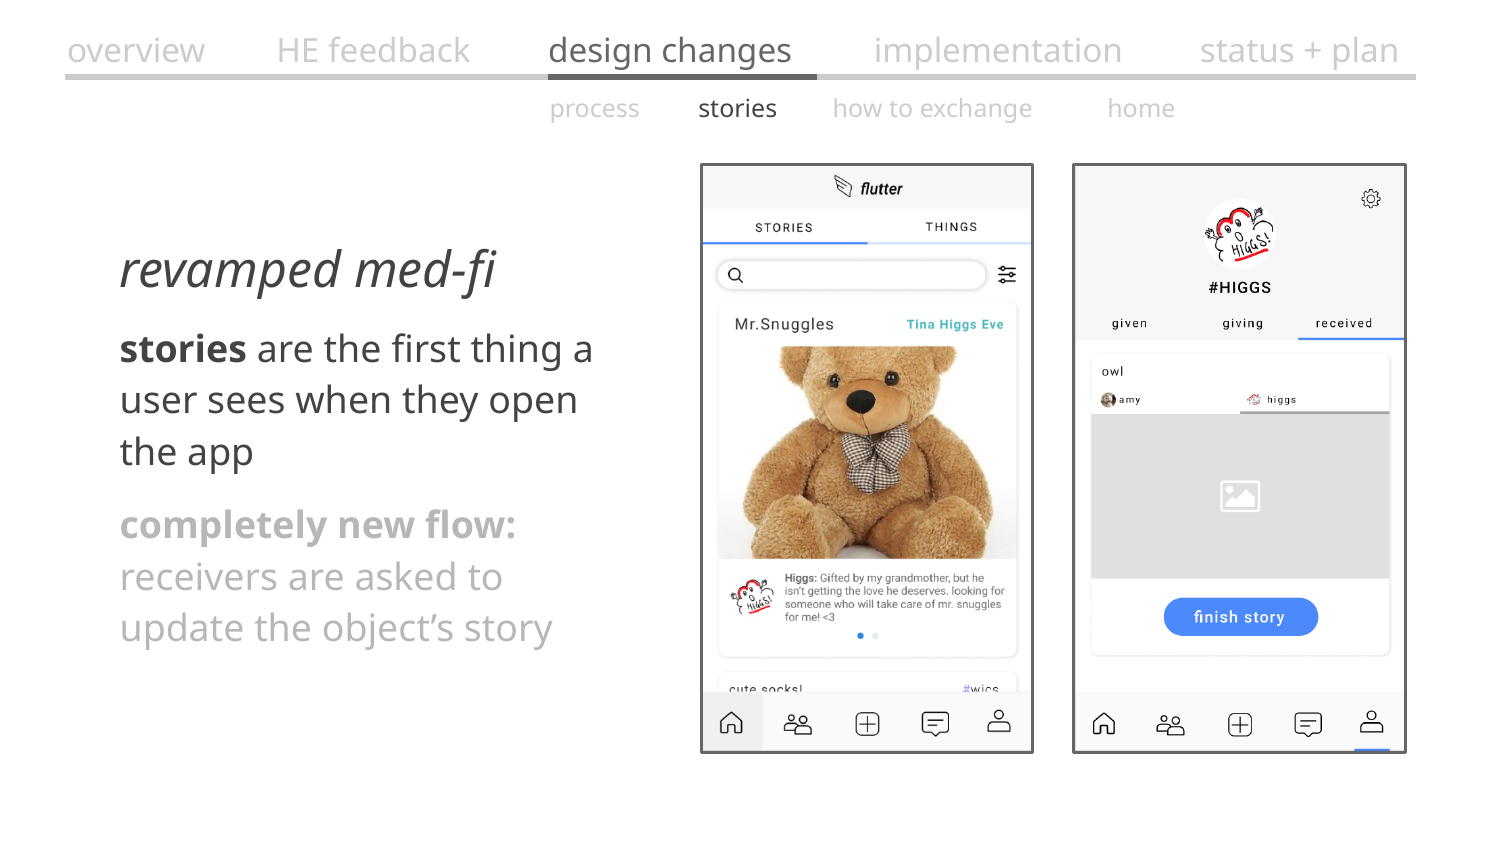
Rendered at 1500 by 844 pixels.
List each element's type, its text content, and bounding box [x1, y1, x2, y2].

text_box status + plan [1184, 14, 1431, 78]
text_box revamped med-fi stories are the first thing a user sees when they open the app completely new flow: receivers are asked to update the object’s story [104, 213, 618, 751]
text_box HE feedback [261, 14, 508, 74]
text_box process [534, 86, 665, 140]
text_box home [1092, 86, 1214, 140]
picture [1075, 165, 1404, 751]
text_box how to exchange [817, 86, 1077, 140]
text_box design changes [533, 14, 834, 74]
picture [702, 165, 1032, 751]
text_box implementation [859, 14, 1169, 74]
text_box overview [52, 14, 233, 78]
text_box stories [683, 87, 800, 140]
